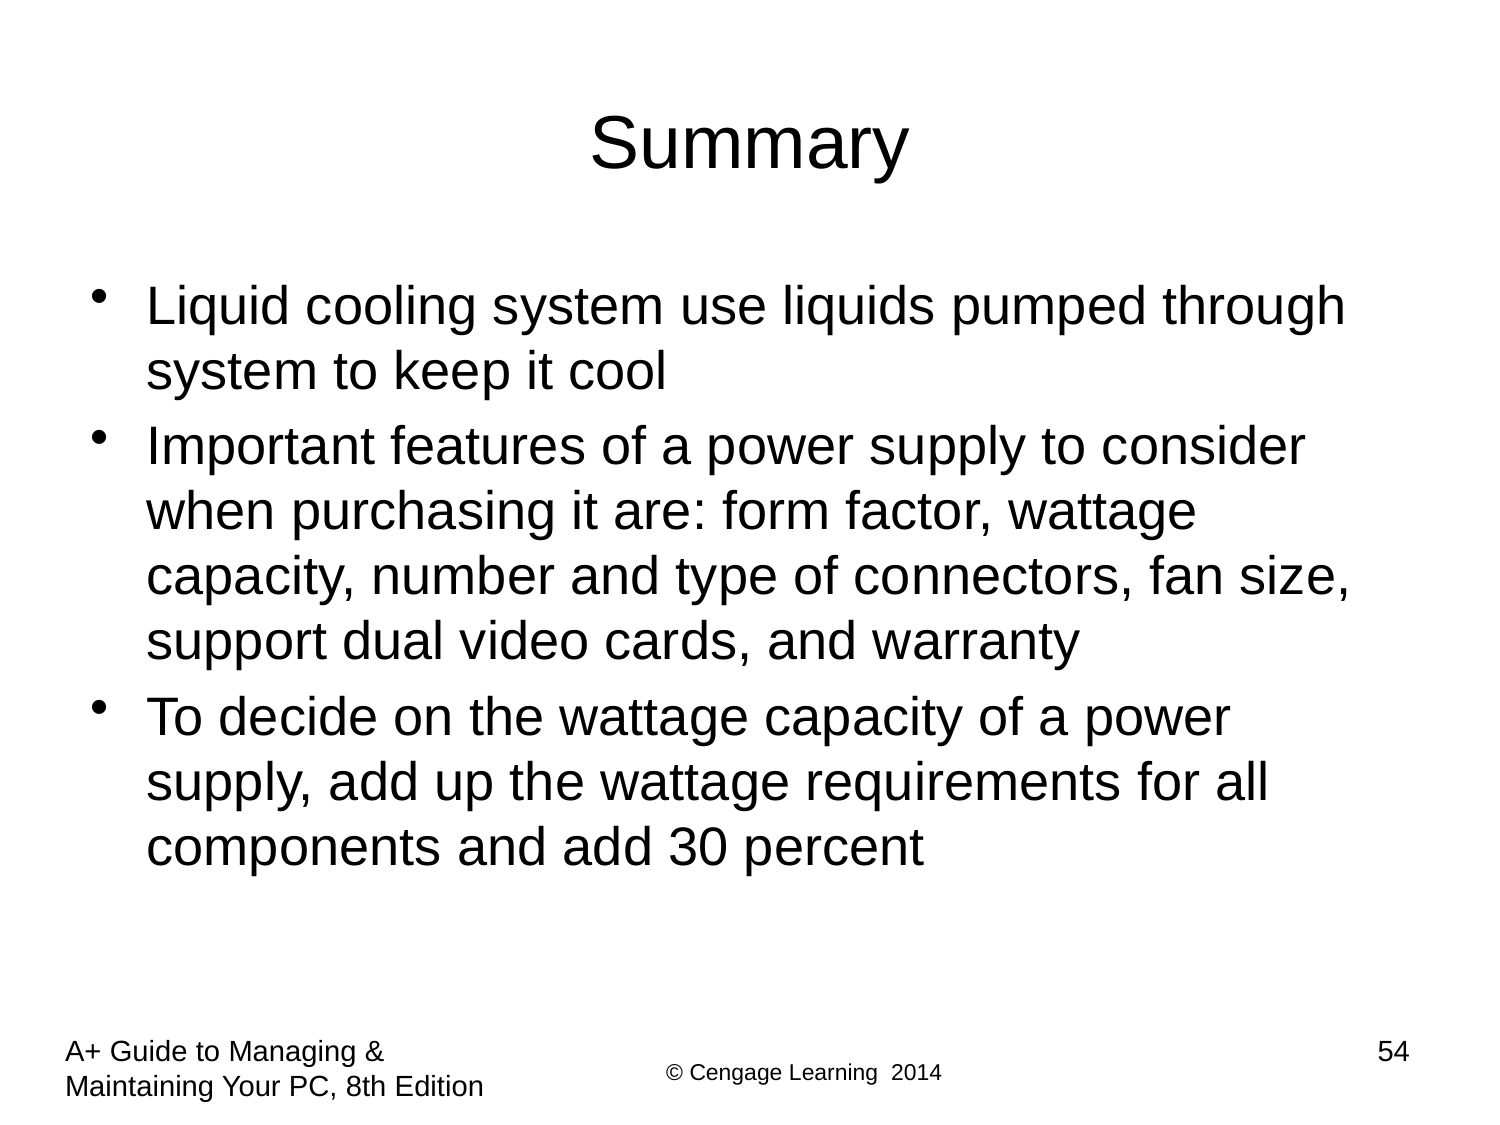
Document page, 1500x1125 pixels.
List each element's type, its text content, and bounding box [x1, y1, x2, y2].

footer A+ Guide to Managing & Maintaining Your PC, 8th Edition [49, 1024, 551, 1104]
title Summary [75, 45, 1425, 233]
list Liquid cooling system use liquids pumped through system to keep it cool Important features of a power supply to consider when purchasing it are: form factor, wattage capacity, number and type of connectors, fan size, support dual video cards, and warranty To decide on the wattage capacity of a power supply, add up the wattage requirements for all components and add 30 percent [75, 262, 1425, 1005]
slide_number 54 [1074, 1024, 1426, 1103]
